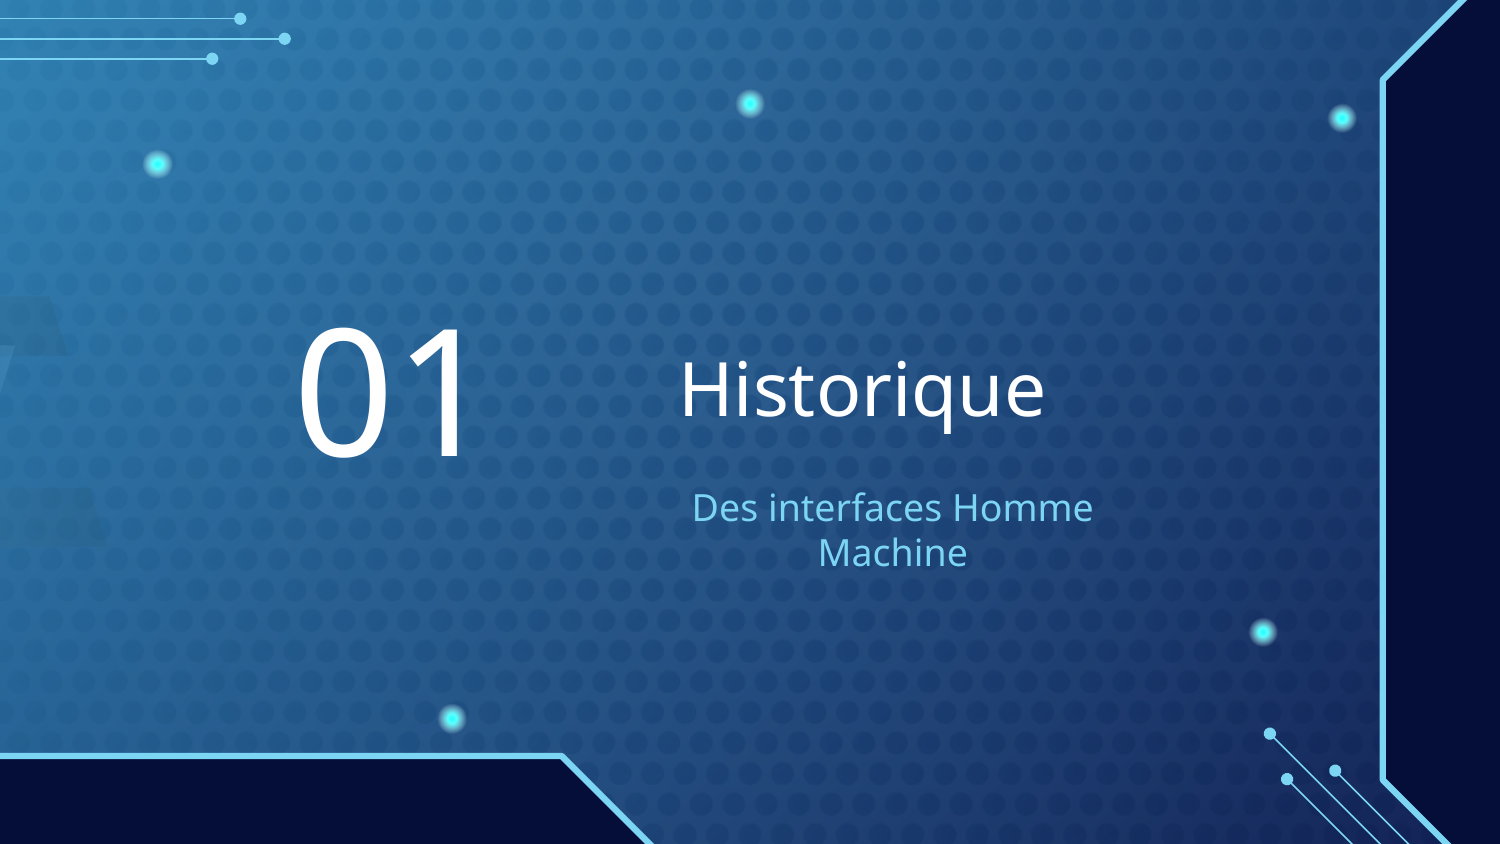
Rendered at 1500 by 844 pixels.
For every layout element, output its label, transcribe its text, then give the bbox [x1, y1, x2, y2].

subtitle Des interfaces Homme Machine [611, 480, 1175, 578]
title Historique [663, 310, 1255, 462]
title 01 [232, 282, 558, 490]
